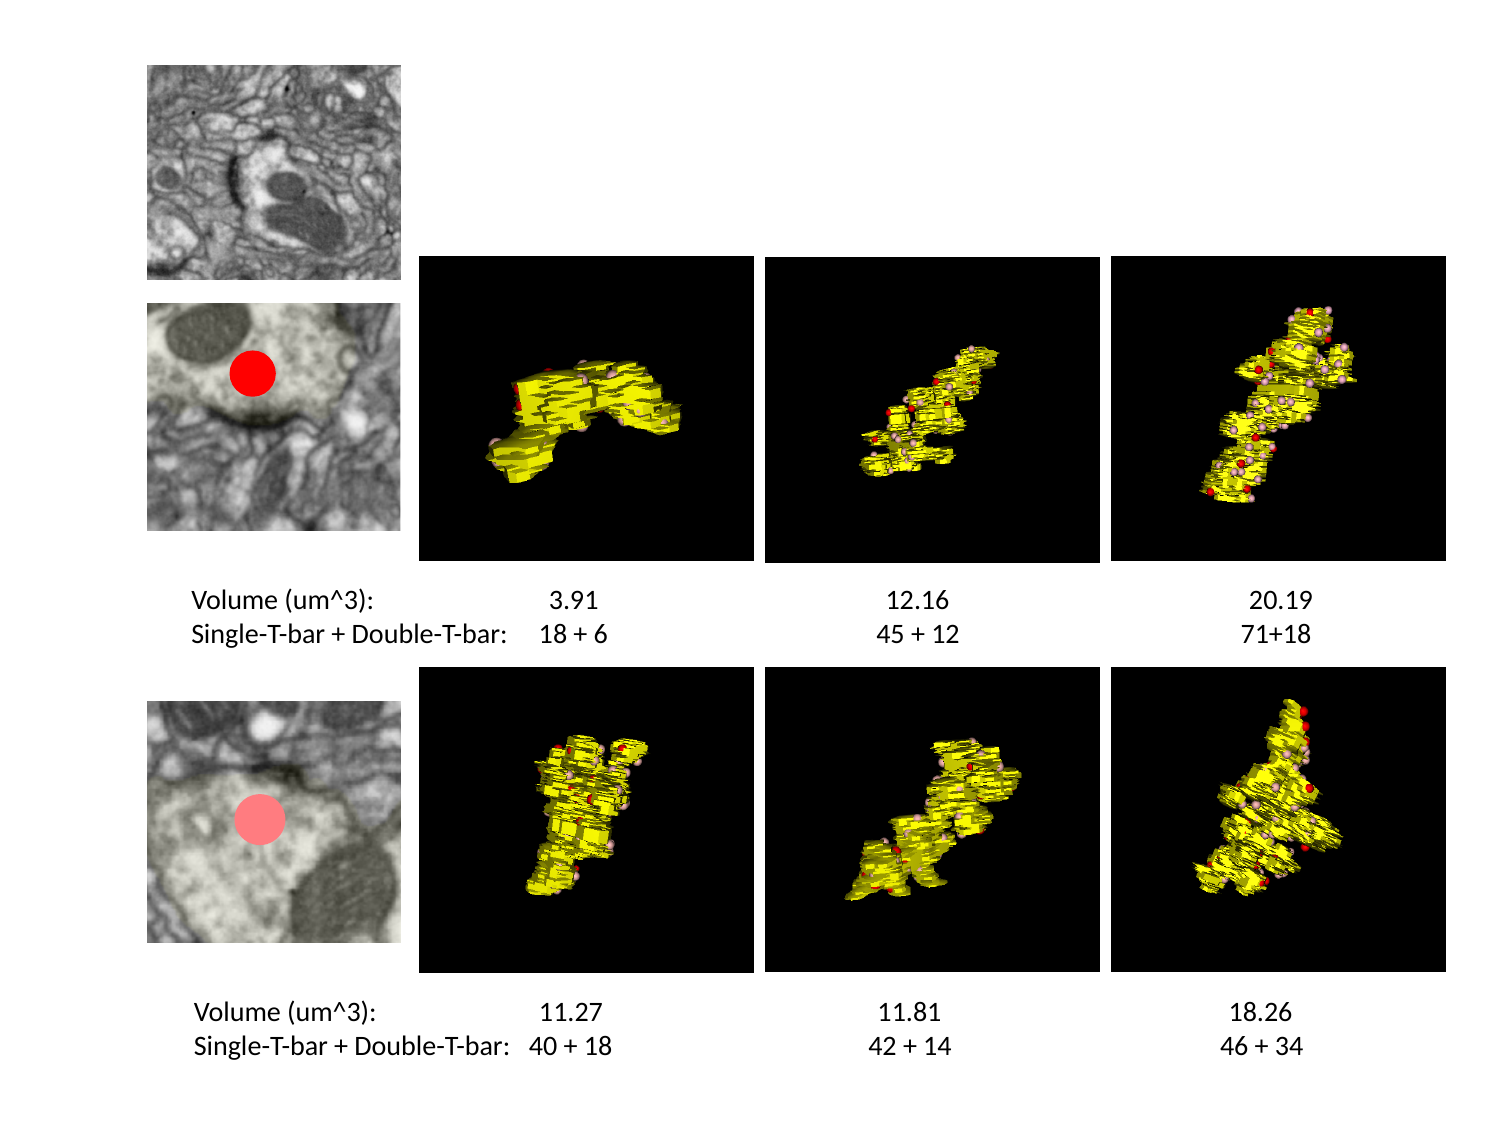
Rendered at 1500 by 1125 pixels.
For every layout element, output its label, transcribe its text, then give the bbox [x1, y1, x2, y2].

picture [765, 666, 1100, 973]
picture [418, 255, 754, 562]
picture [765, 257, 1100, 563]
picture [147, 65, 401, 280]
text_box Volume (um^3): 11.27 11.81 18.26 Single-T-bar + Double-T-bar: 40 + 18 42 + 14 46 + 34 [179, 985, 1321, 1069]
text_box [146, 303, 401, 531]
text_box Volume (um^3): 3.91 12.16 20.19 Single-T-bar + Double-T-bar: 18 + 6 45 + 12 71+18 [176, 574, 1330, 657]
picture [1111, 255, 1446, 562]
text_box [146, 701, 402, 943]
picture [418, 667, 754, 973]
picture [1111, 666, 1446, 973]
